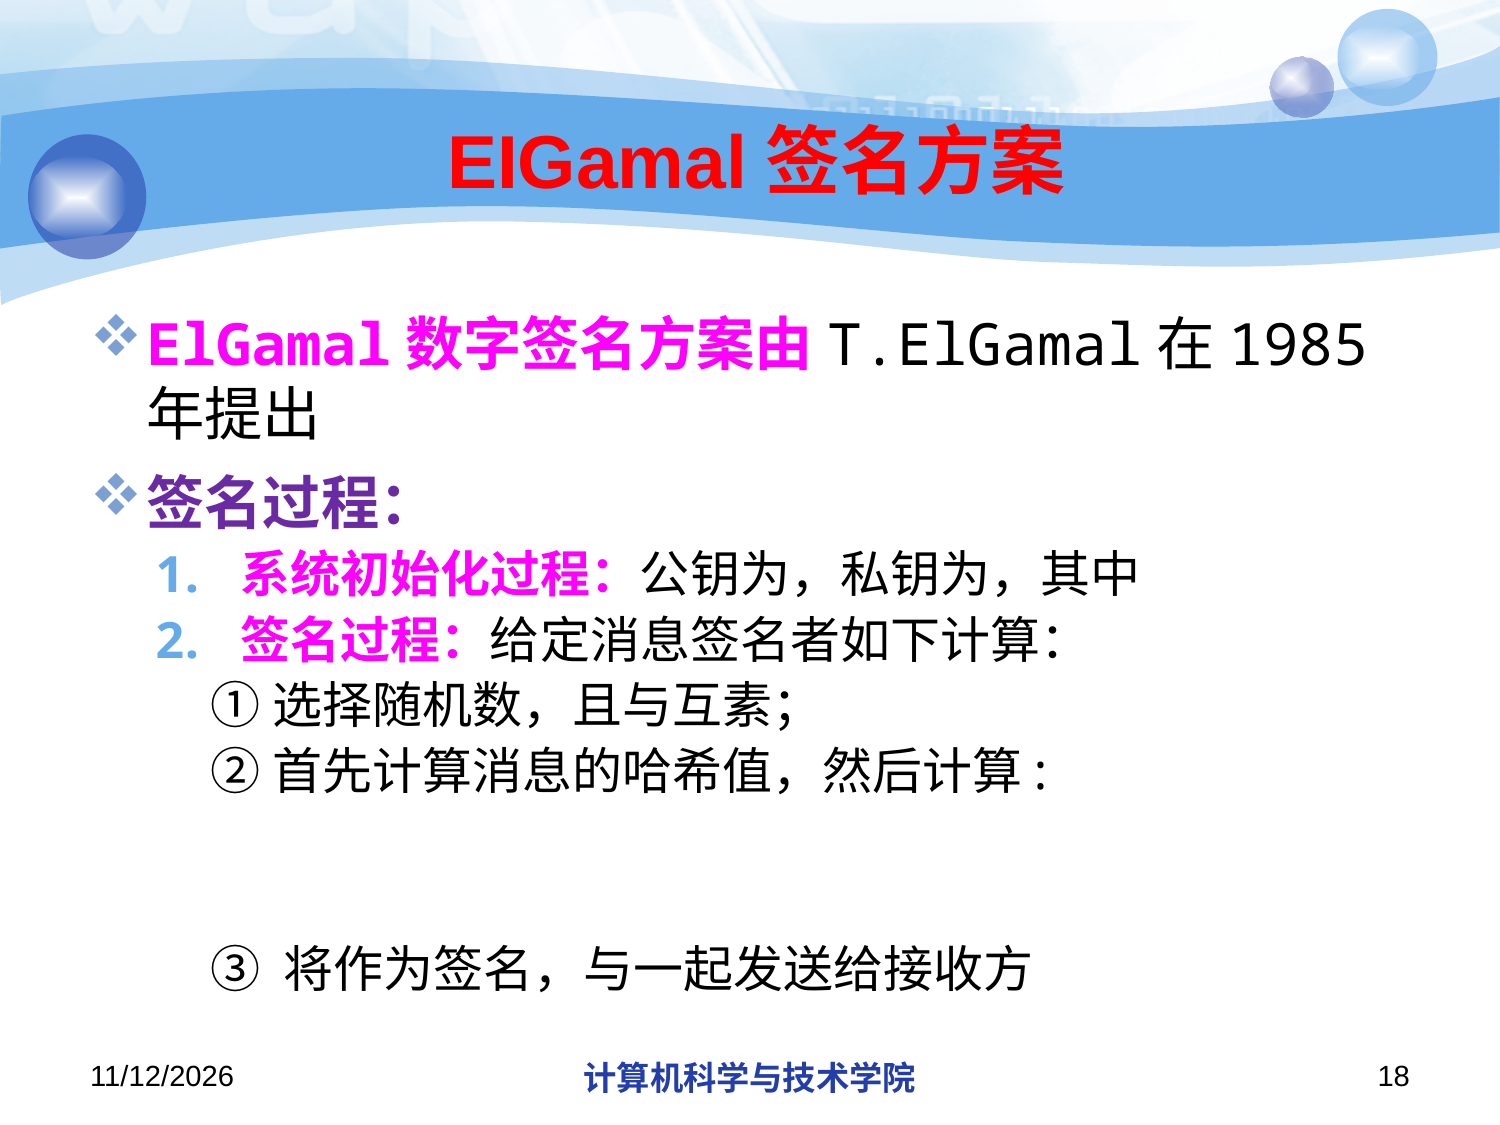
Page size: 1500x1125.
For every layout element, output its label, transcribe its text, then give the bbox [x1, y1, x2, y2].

picture [0, 0, 1500, 112]
footer 计算机科学与技术学院 [512, 1049, 988, 1103]
title EIGamal签名方案 [149, 112, 1363, 206]
slide_number 18 [1074, 1049, 1426, 1103]
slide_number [74, 1049, 426, 1103]
